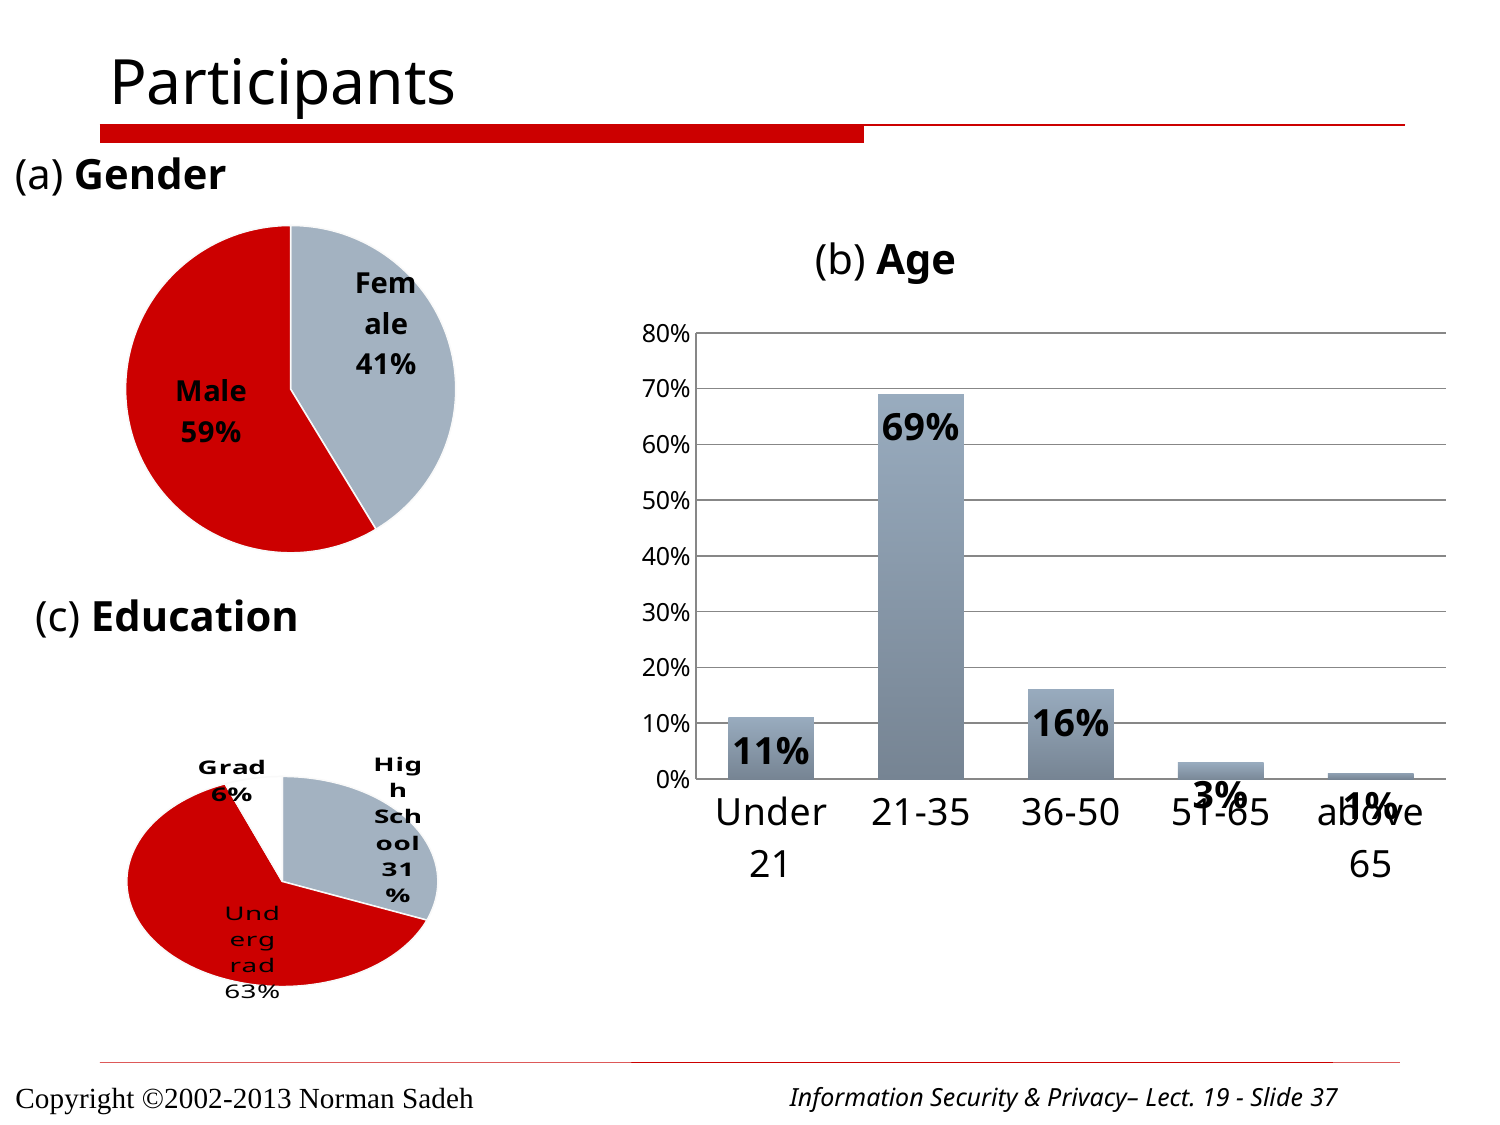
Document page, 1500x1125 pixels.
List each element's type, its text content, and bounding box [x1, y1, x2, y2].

text_box (a) Gender [0, 140, 288, 206]
chart [0, 661, 468, 1065]
chart [624, 303, 1463, 901]
title Participants [93, 24, 1407, 126]
chart [34, 221, 523, 577]
text_box (c) Education [20, 581, 383, 647]
text_box (b) Age [799, 224, 1250, 290]
